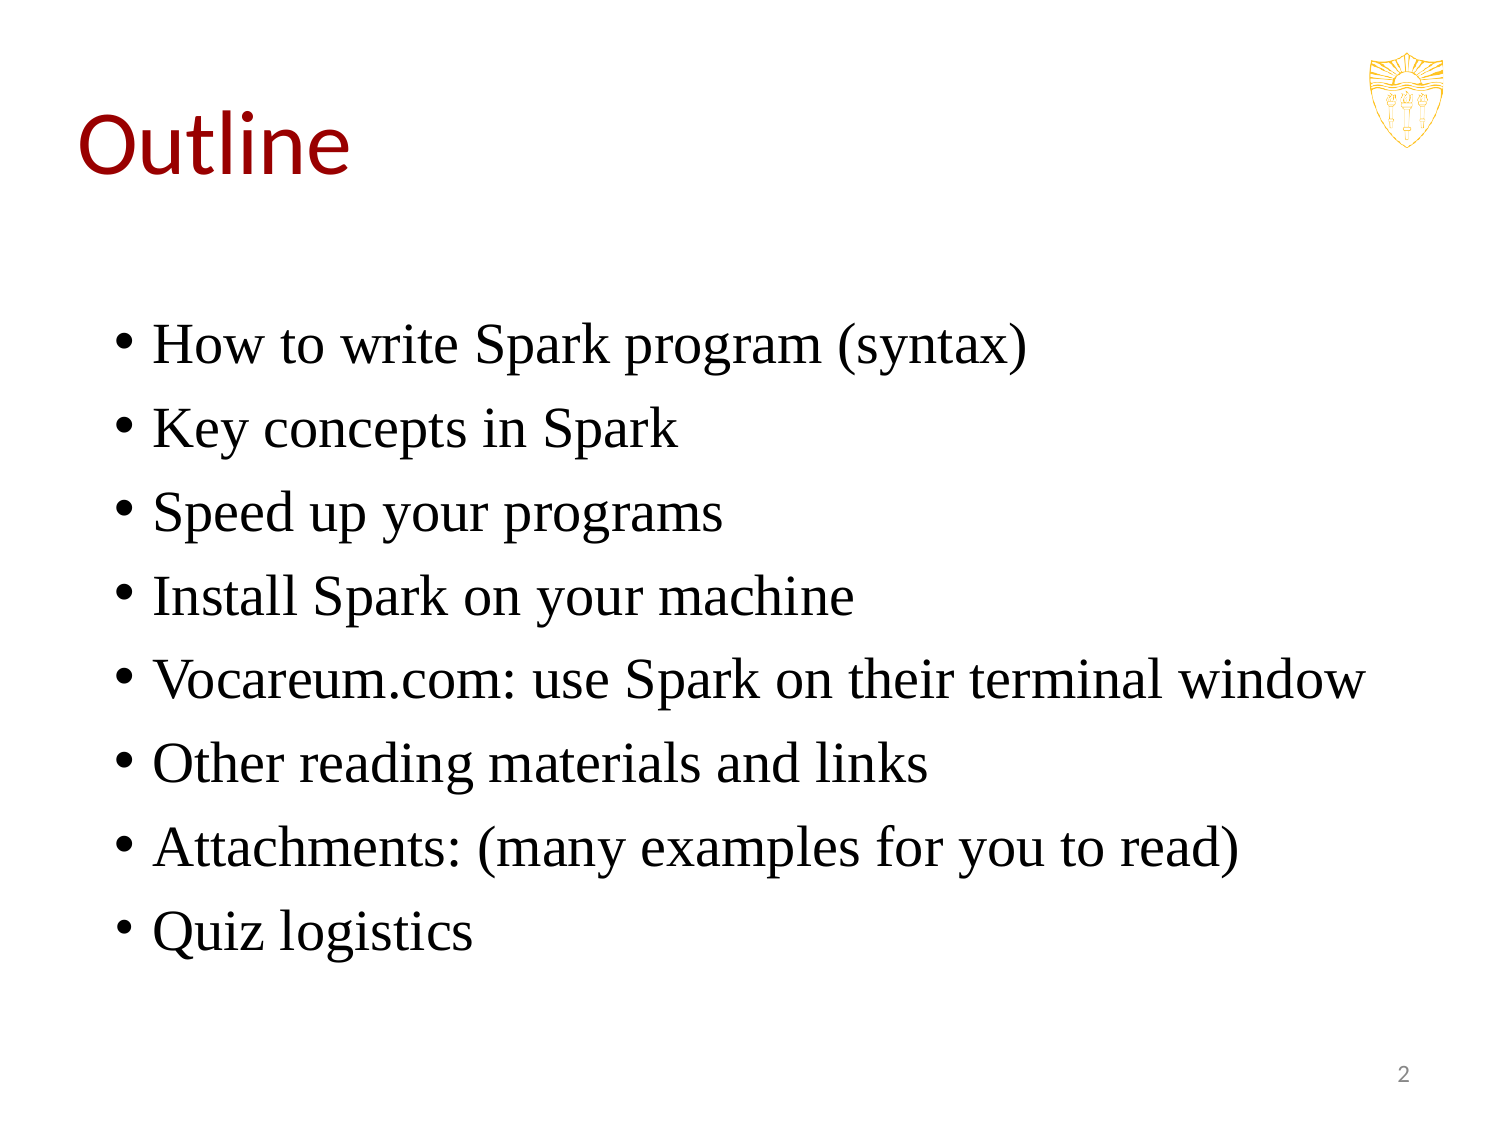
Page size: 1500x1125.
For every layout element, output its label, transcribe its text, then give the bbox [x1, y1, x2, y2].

text_box How to write Spark program (syntax) Key concepts in Spark Speed up your programs Install Spark on your machine Vocareum.com: use Spark on their terminal window Other reading materials and links Attachments: (many examples for you to read) Quiz logistics [112, 305, 1425, 962]
title Outline [75, 83, 1425, 272]
picture [1369, 52, 1444, 148]
slide_number ‹#› [1074, 738, 1425, 1125]
